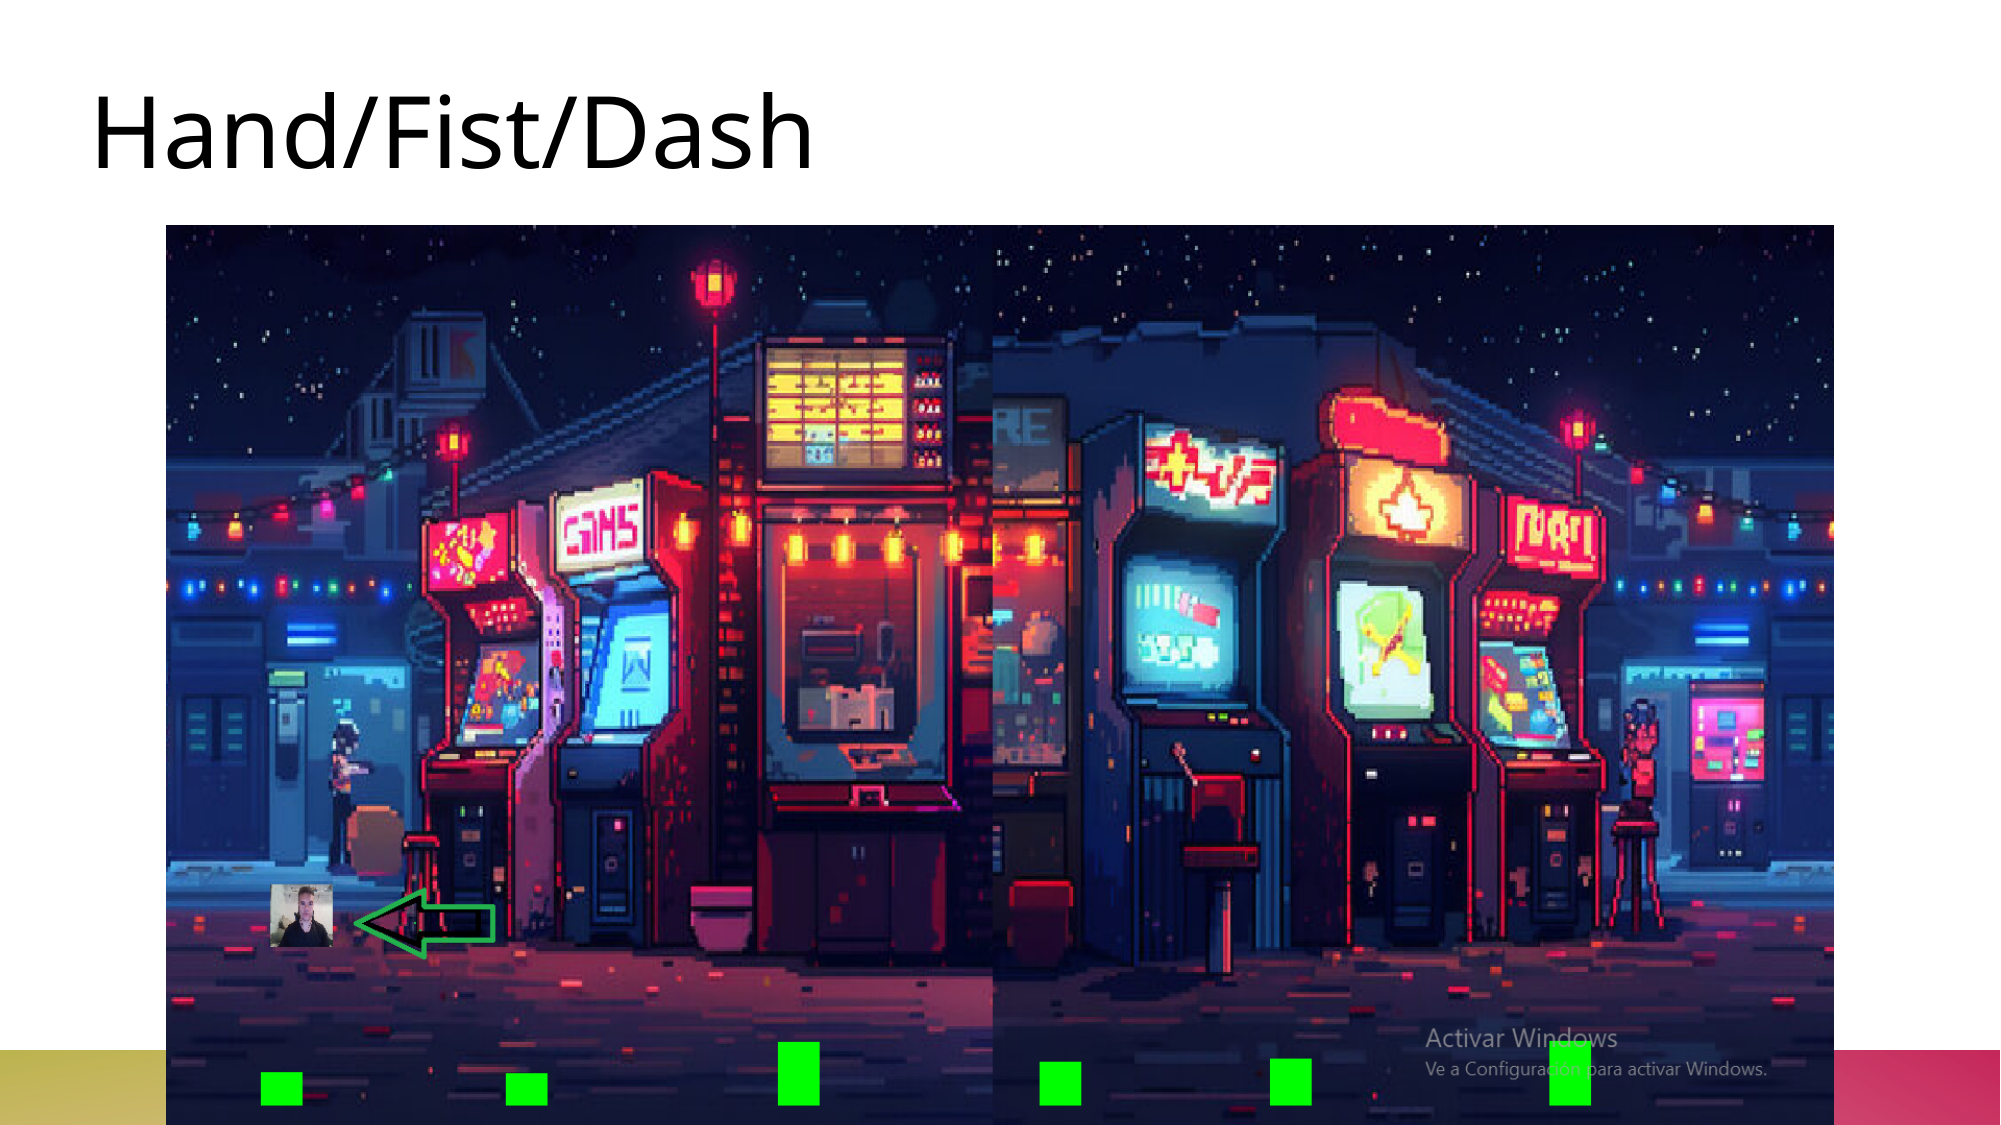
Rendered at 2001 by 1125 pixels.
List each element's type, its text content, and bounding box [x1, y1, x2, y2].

text_box Hand/Fist/Dash [74, 60, 1612, 196]
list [166, 225, 1834, 1125]
